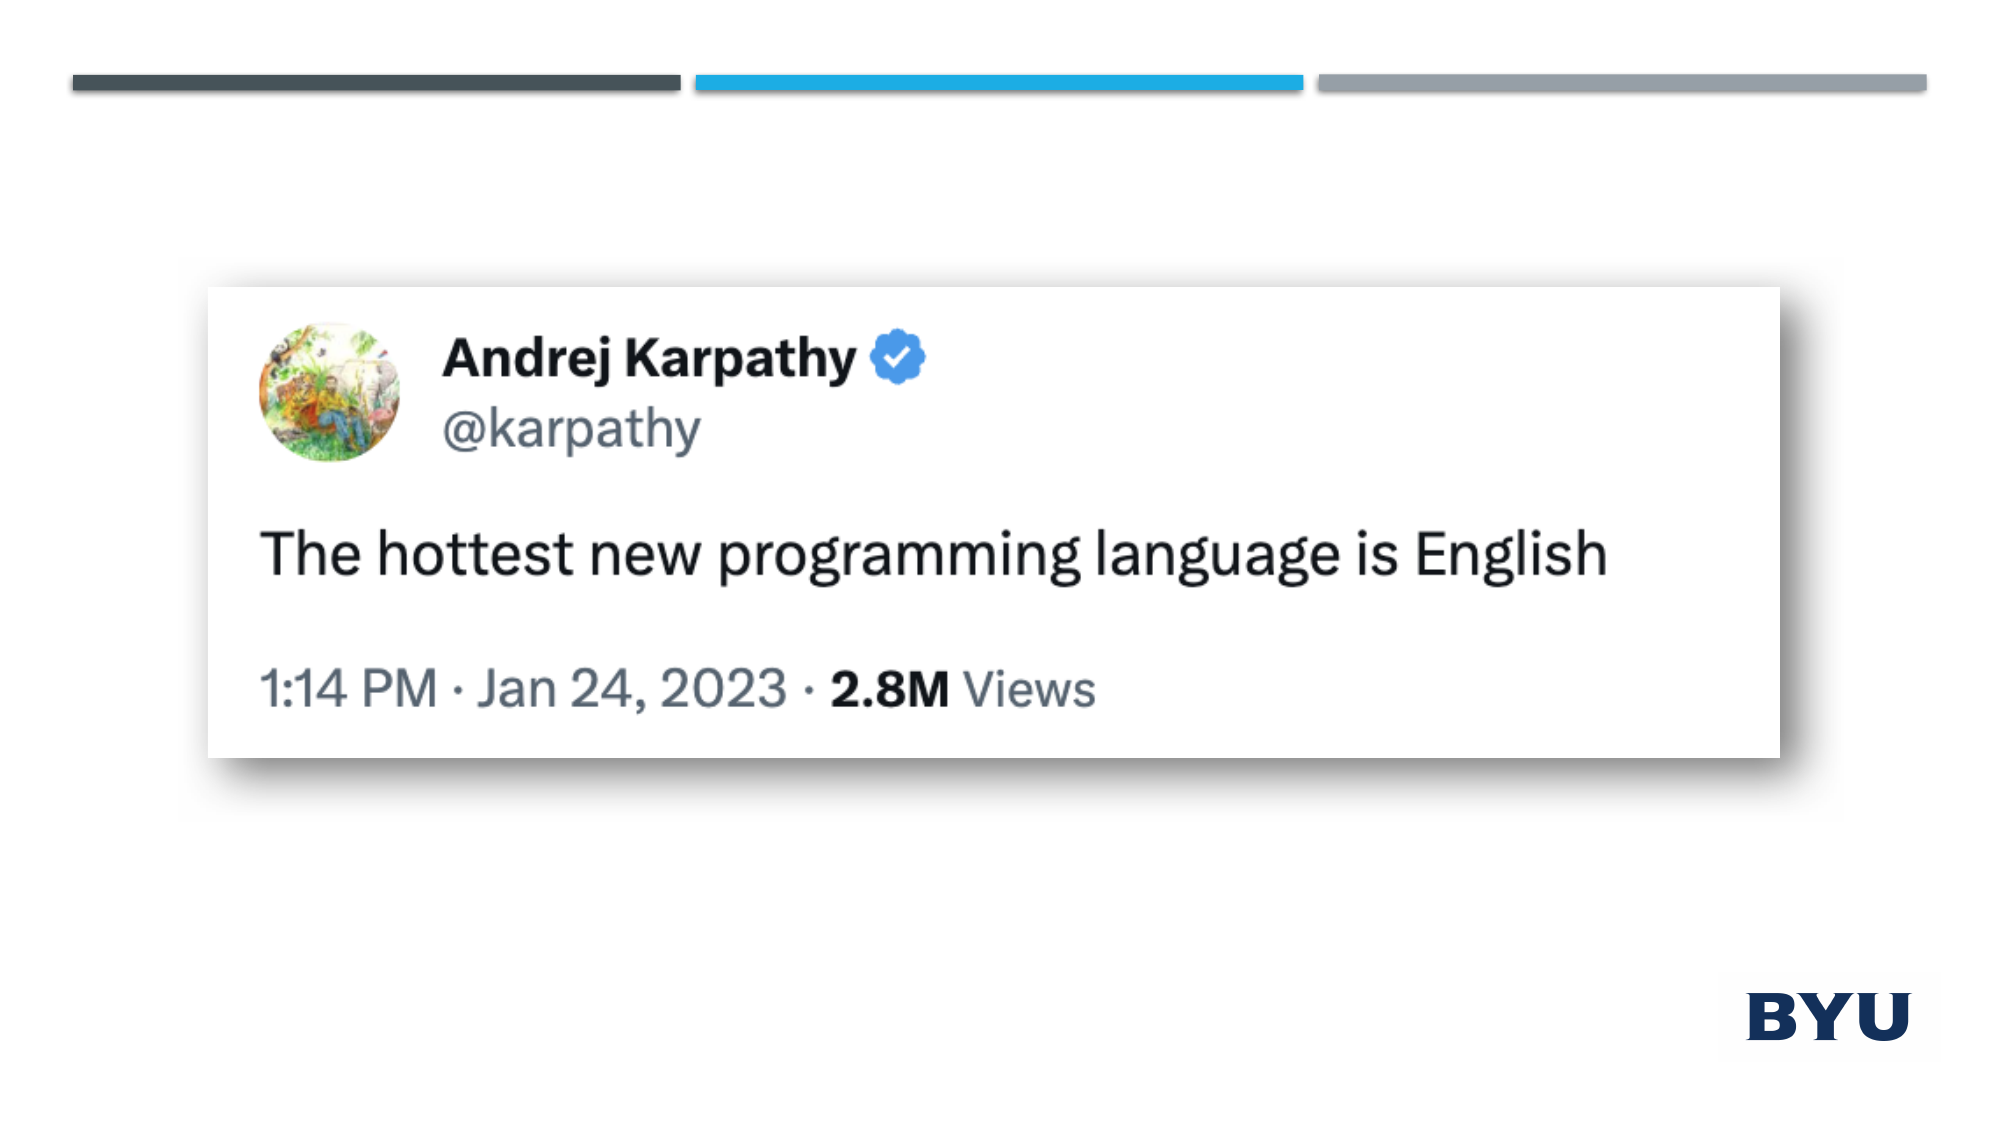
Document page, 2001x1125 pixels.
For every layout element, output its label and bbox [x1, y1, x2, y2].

picture [1718, 972, 1941, 1062]
picture [207, 287, 1781, 759]
